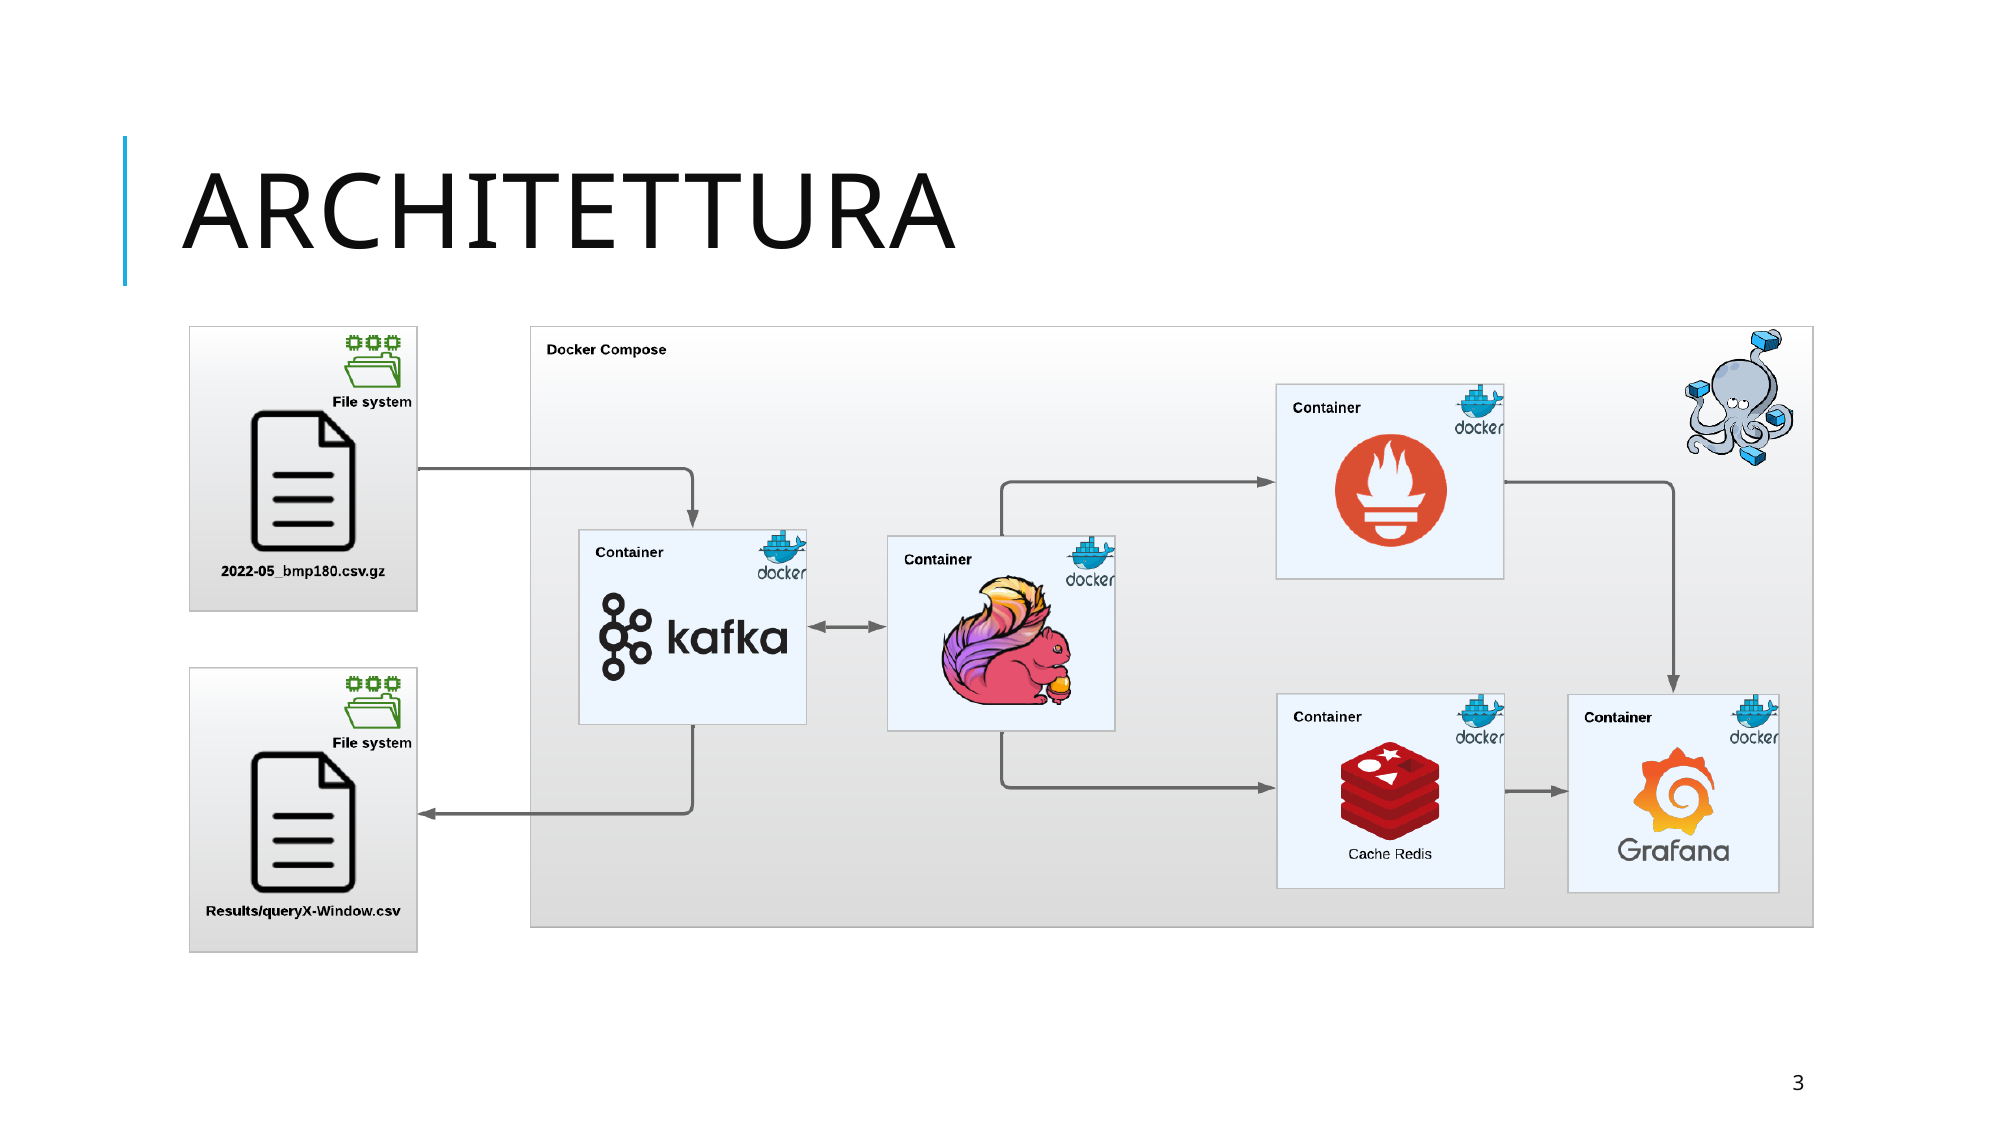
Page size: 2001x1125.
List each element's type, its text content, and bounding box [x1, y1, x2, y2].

title ARCHITETTURA [168, 96, 1763, 279]
slide_number 3 [1777, 1061, 1938, 1107]
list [43, 283, 1845, 985]
